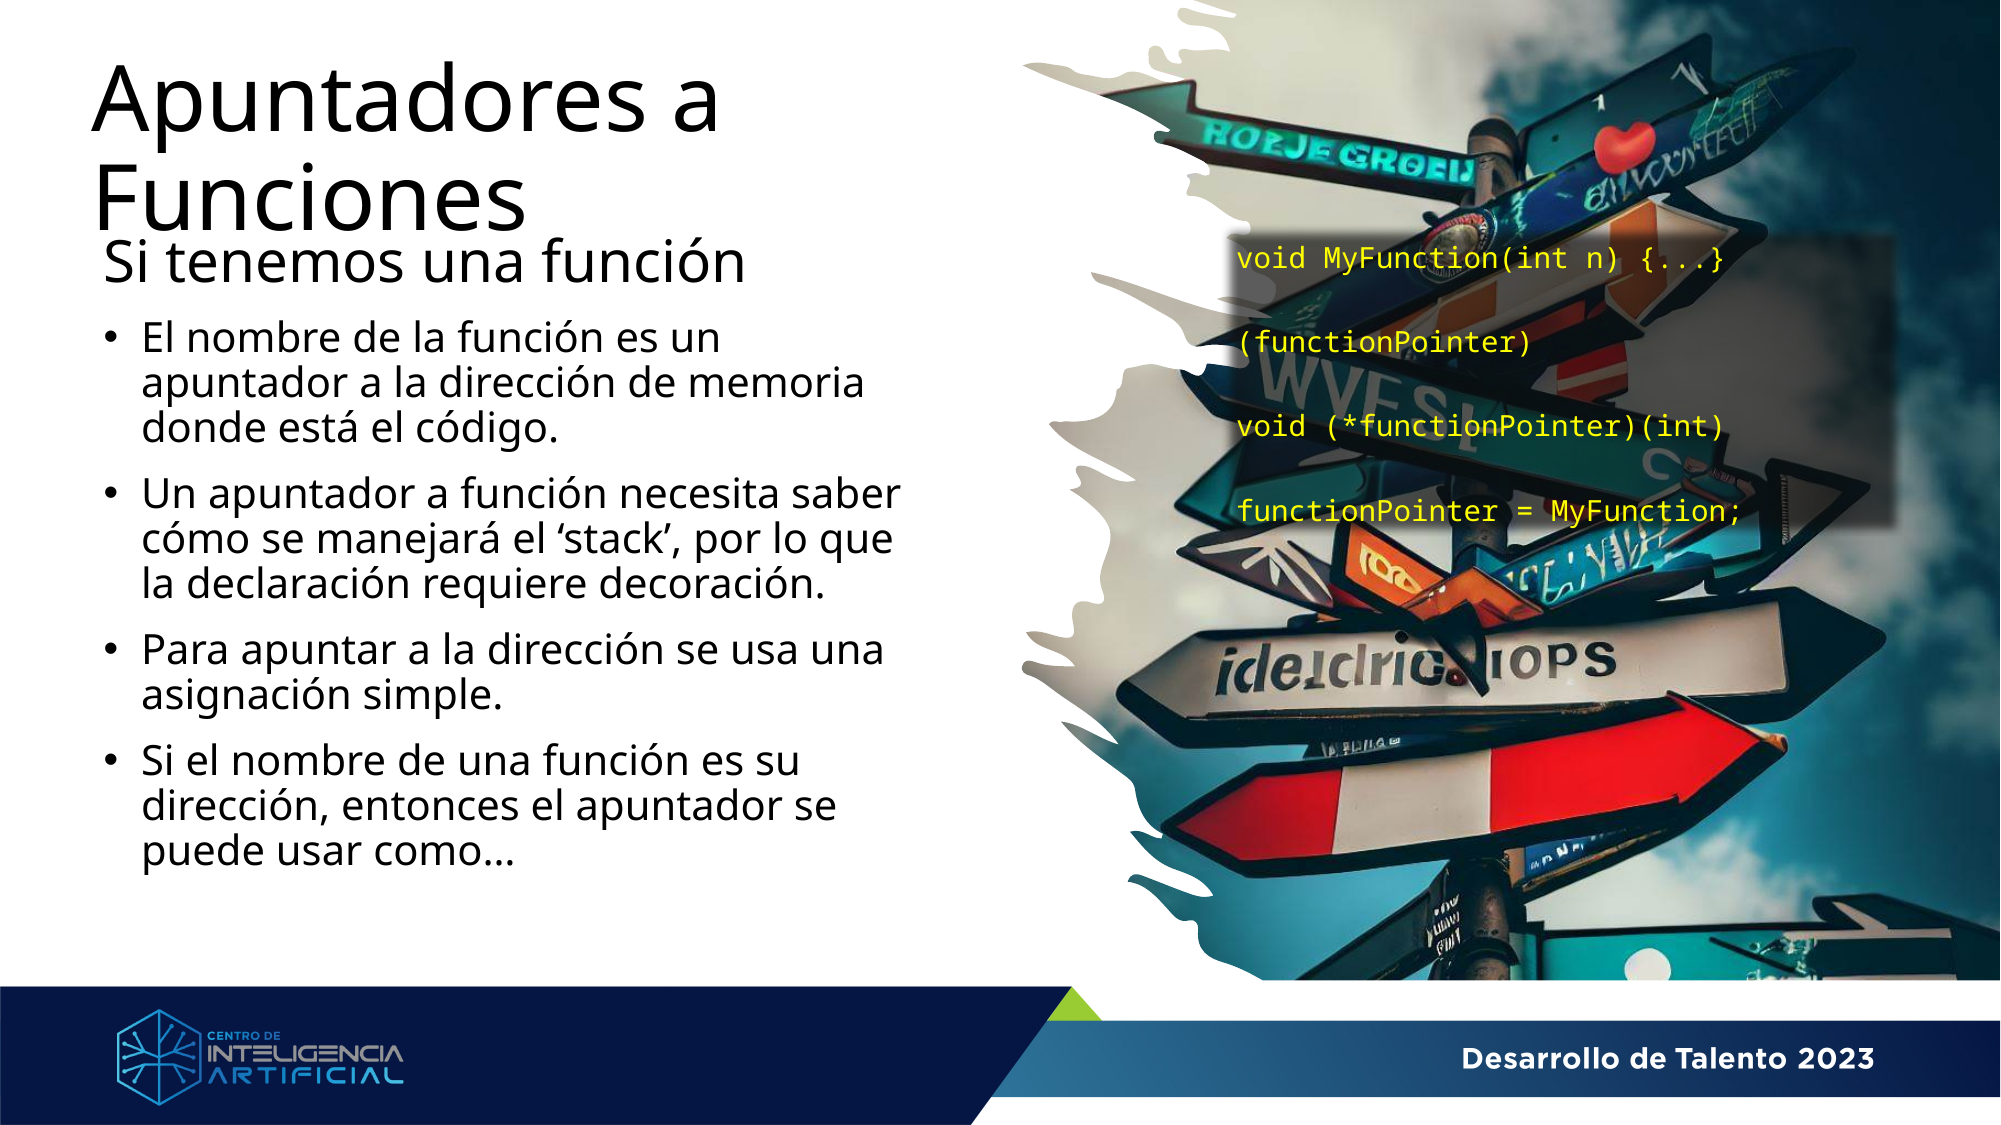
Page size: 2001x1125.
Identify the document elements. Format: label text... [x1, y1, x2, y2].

picture [0, 0, 2001, 1125]
list Si tenemos una función El nombre de la función es un apuntador a la dirección de memoria donde está el código. Un apuntador a función necesita saber cómo se manejará el ‘stack’, por lo que la declaración requiere decoración. Para apuntar a la dirección se usa una asignación simple. Si el nombre de una función es su dirección, entonces el apuntador se puede usar como… [88, 225, 933, 900]
title Apuntadores a Funciones [76, 42, 1021, 260]
